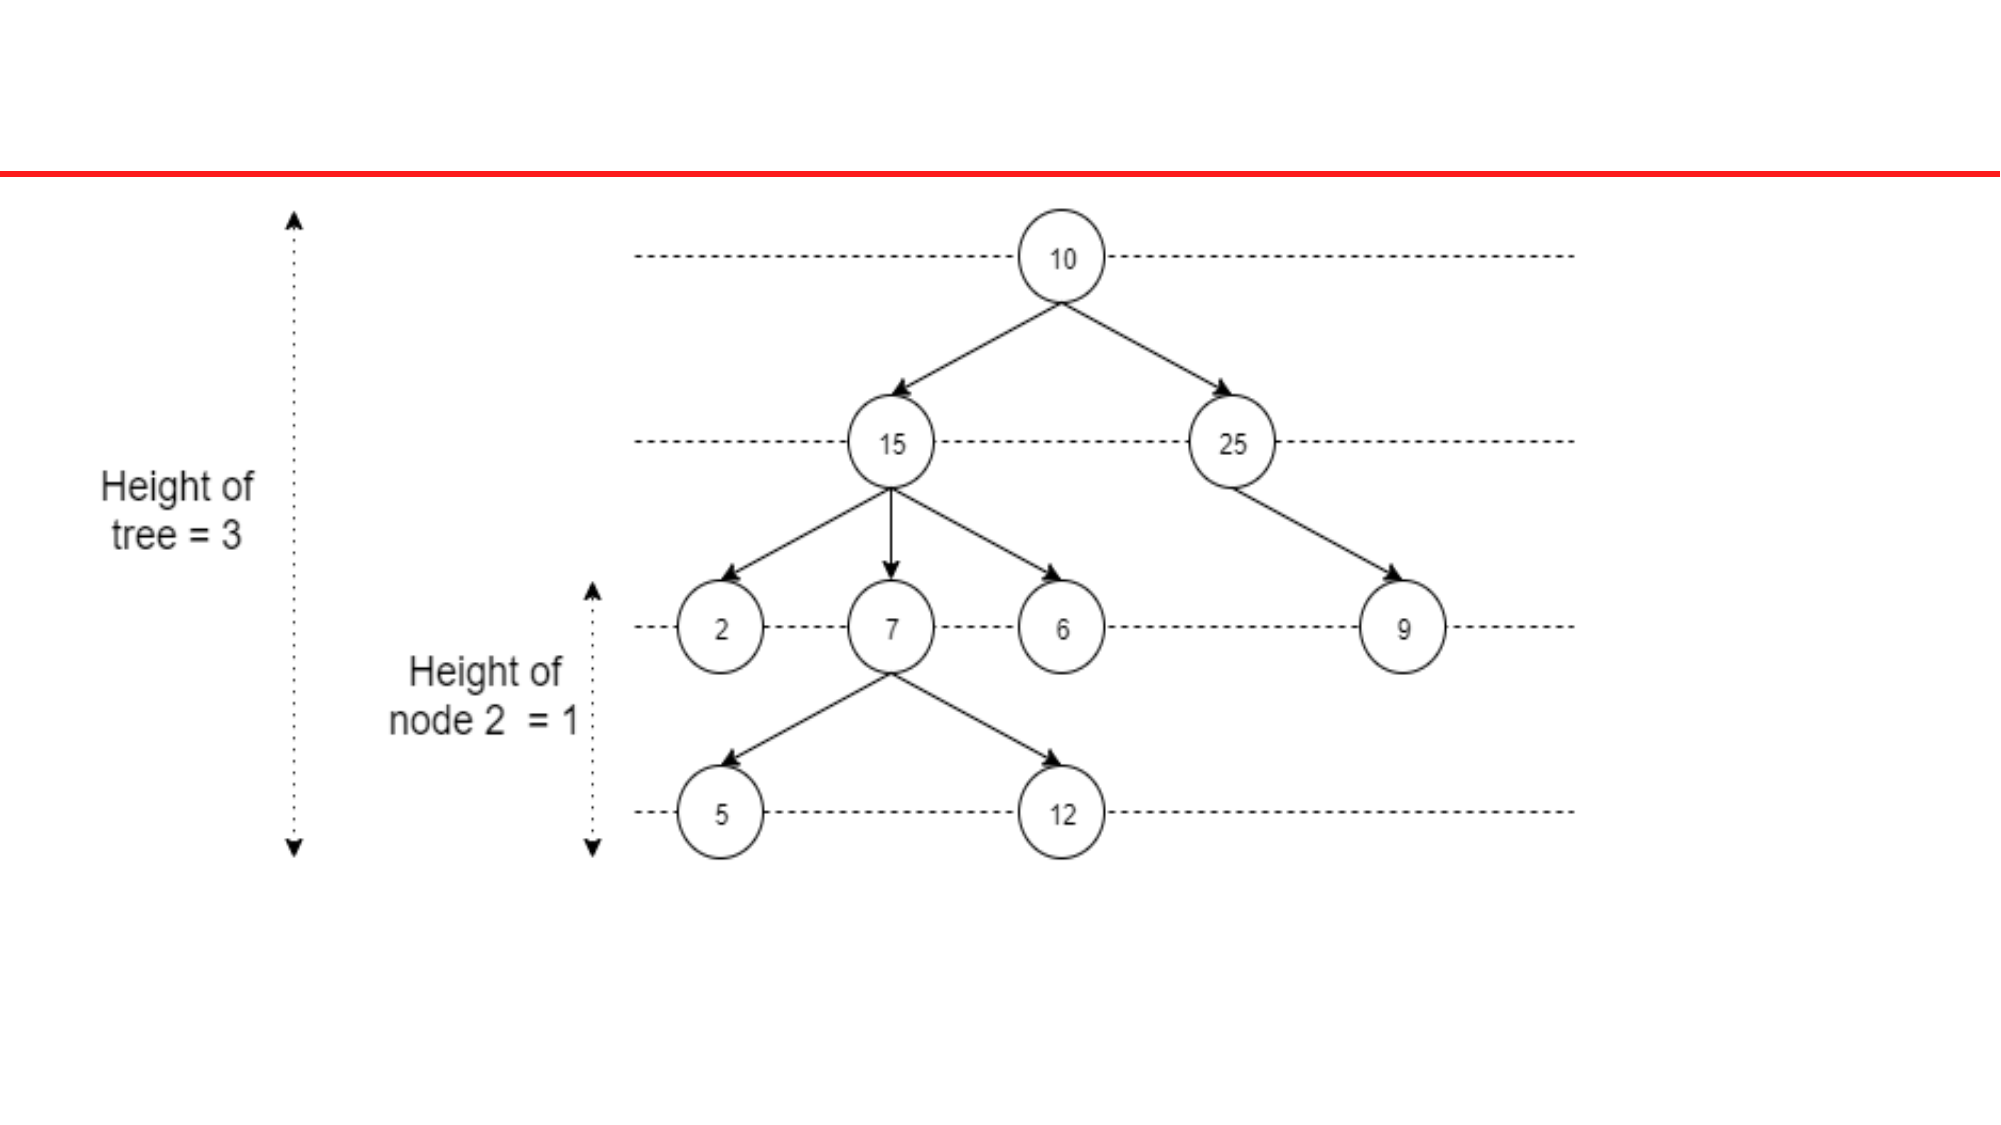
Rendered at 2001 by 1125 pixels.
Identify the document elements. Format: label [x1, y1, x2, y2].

picture [59, 191, 1602, 881]
